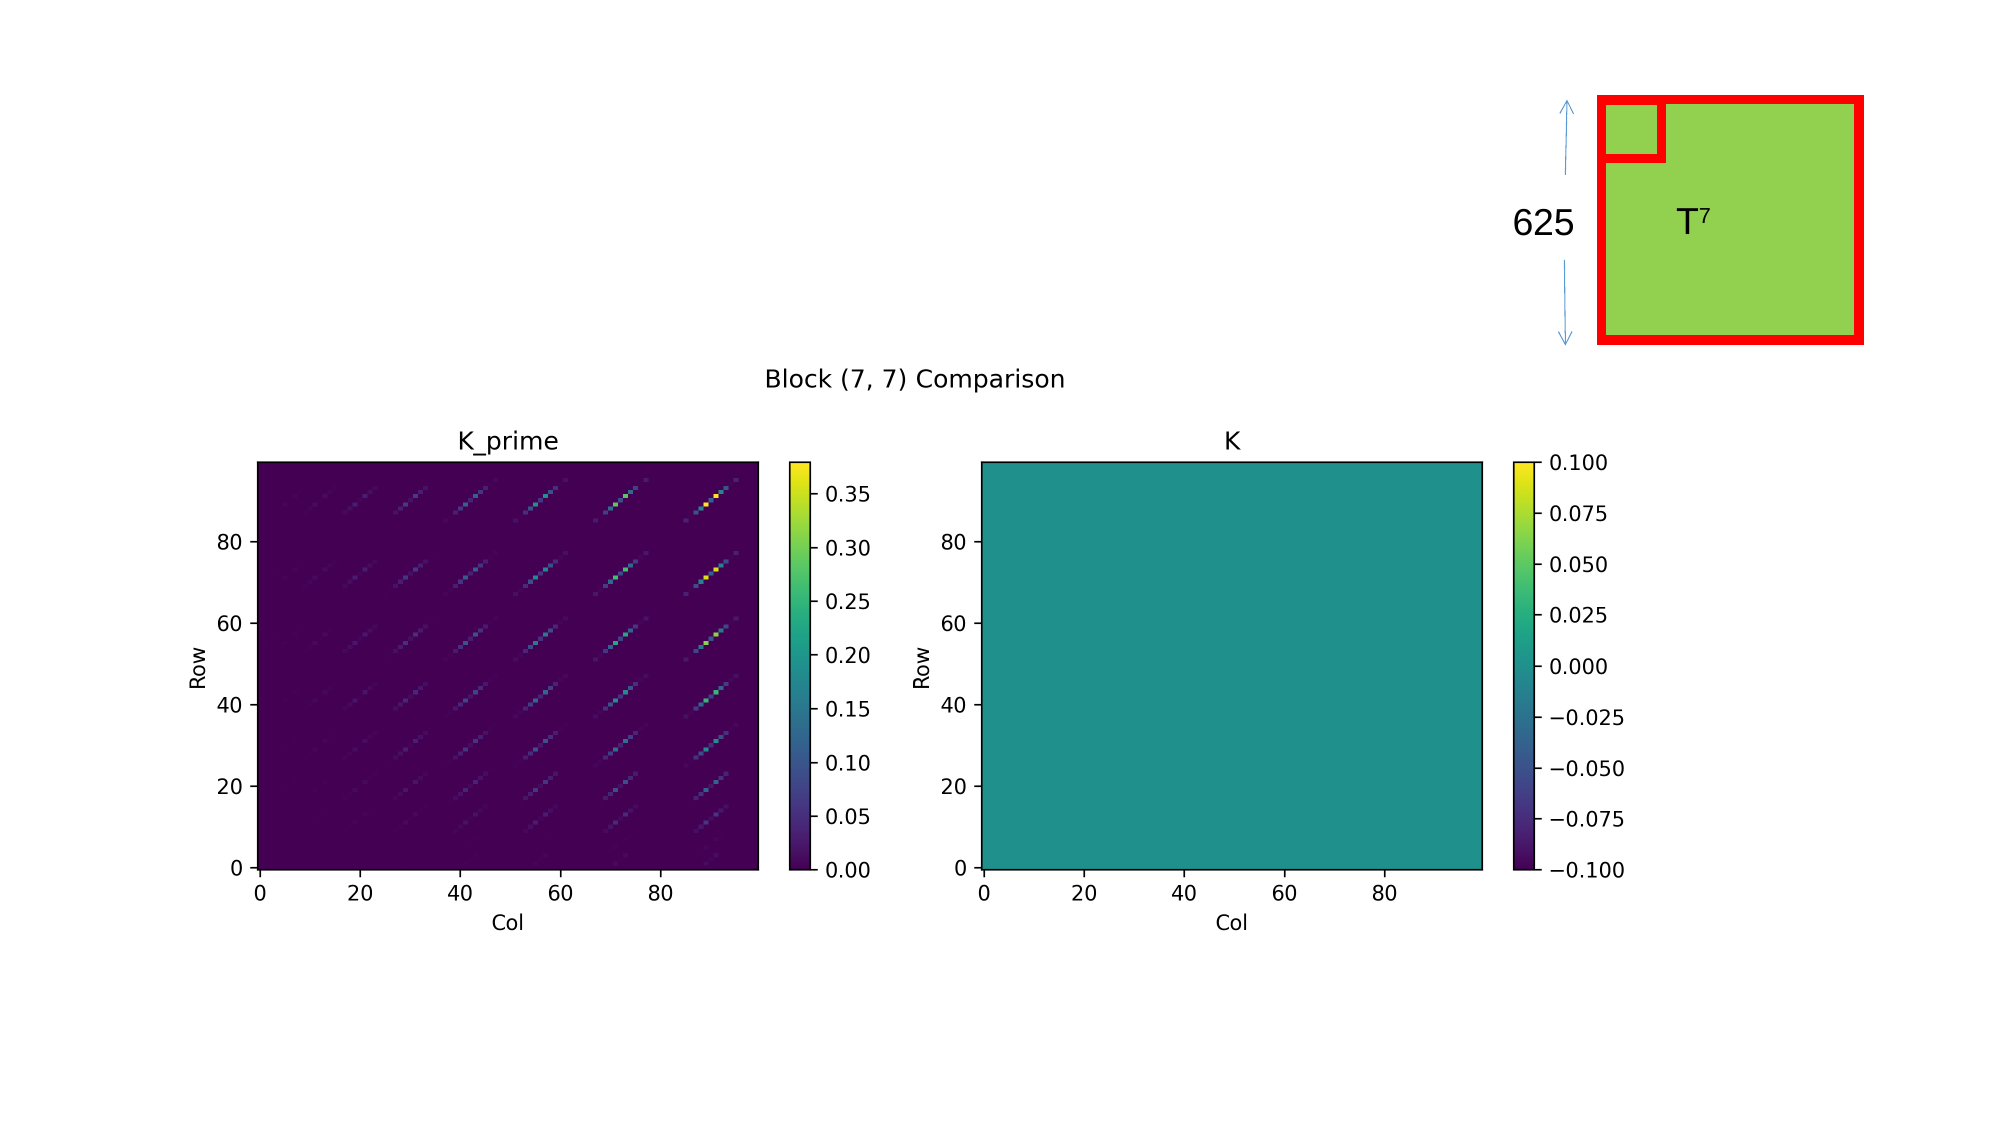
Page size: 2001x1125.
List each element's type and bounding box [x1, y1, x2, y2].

text_box [1497, 99, 1860, 346]
picture [164, 356, 1665, 957]
